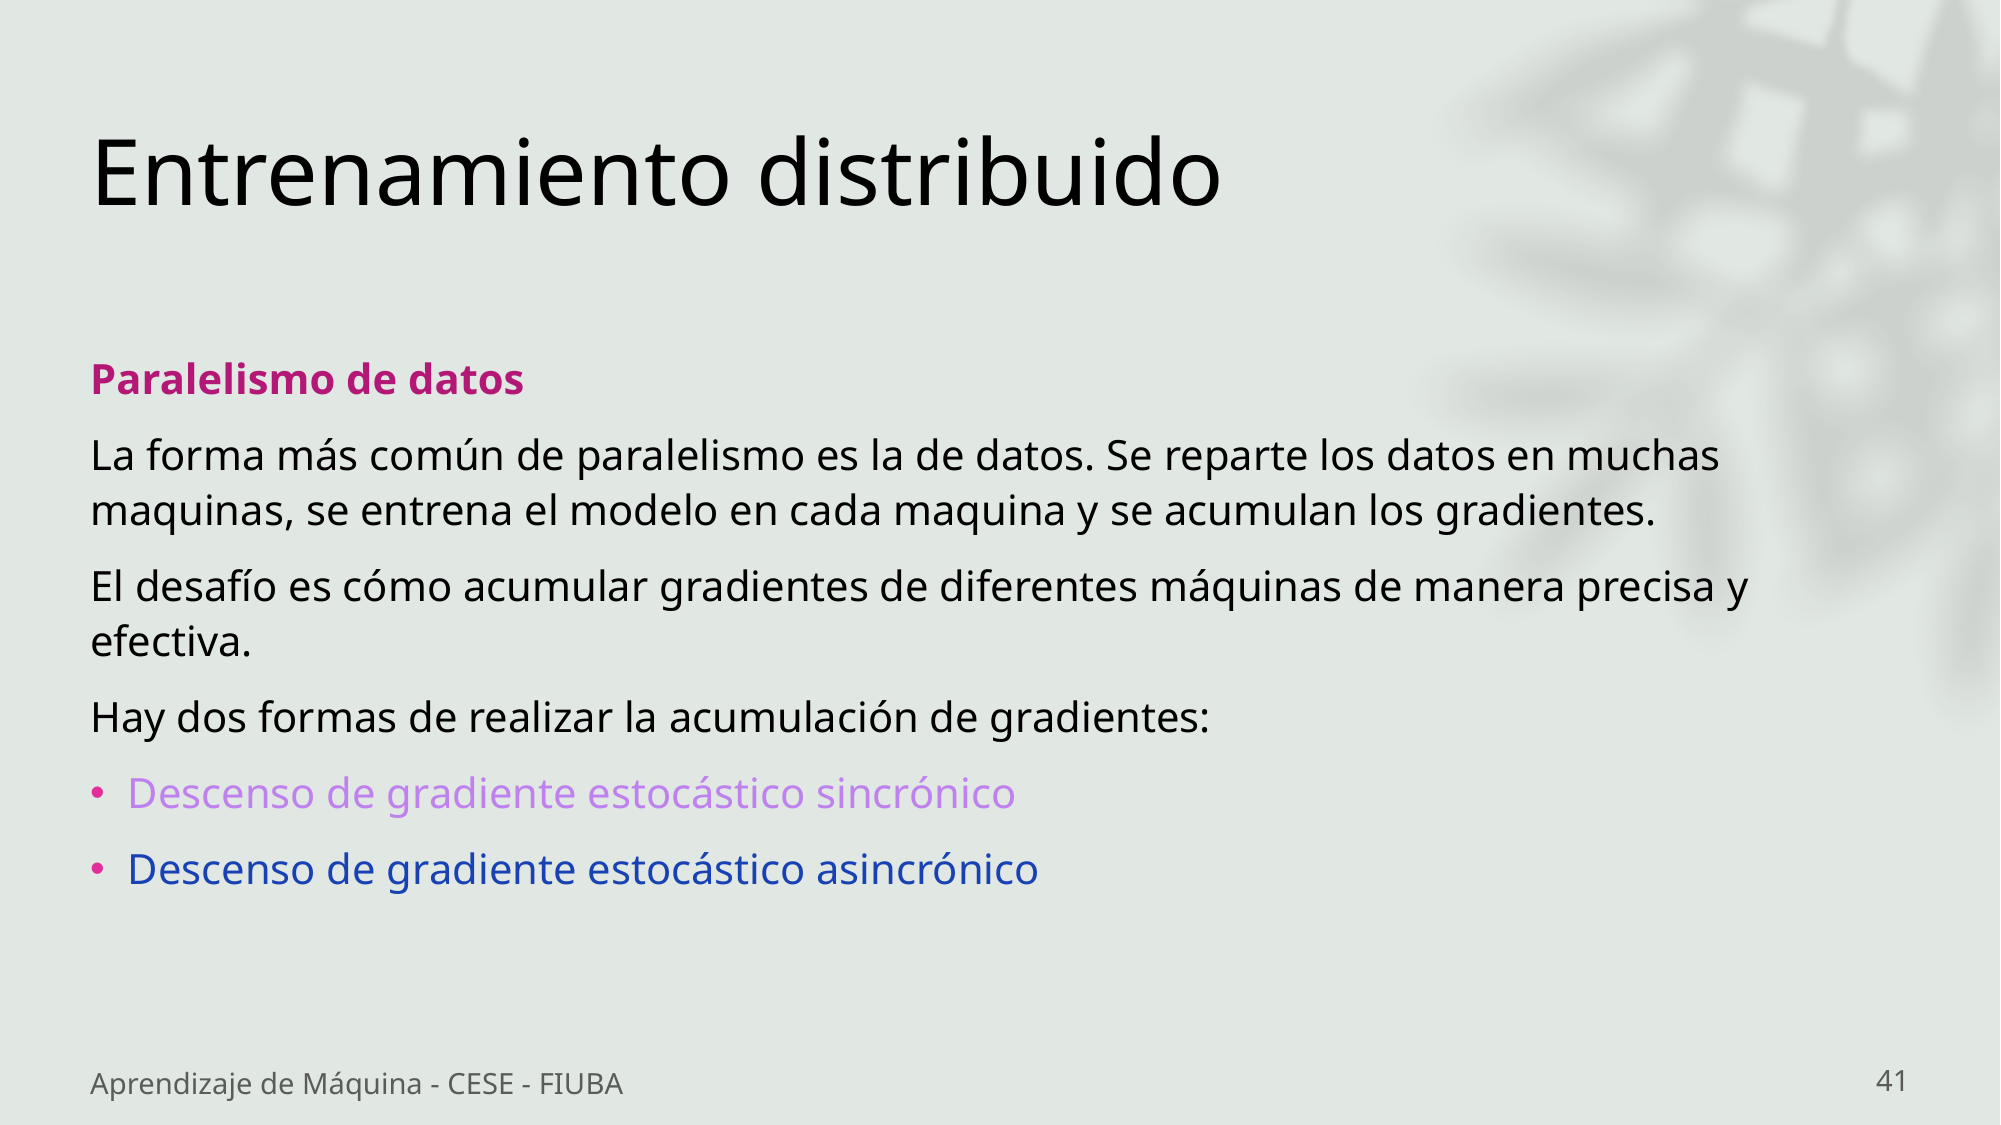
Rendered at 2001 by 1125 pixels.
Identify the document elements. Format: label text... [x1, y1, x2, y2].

slide_number 41 [1474, 1052, 1925, 1113]
title Entrenamiento distribuido [75, 60, 1863, 278]
list Paralelismo de datos La forma más común de paralelismo es la de datos. Se reparte los datos en muchas maquinas, se entrena el modelo en cada maquina y se acumulan los gradientes. El desafío es cómo acumular gradientes de diferentes máquinas de manera precisa y efectiva. Hay dos formas de realizar la acumulación de gradientes: Descenso de gradiente estocástico sincrónico Descenso de gradiente estocástico asincrónico [75, 340, 1925, 1009]
footer Aprendizaje de Máquina - CESE - FIUBA [75, 1052, 751, 1113]
